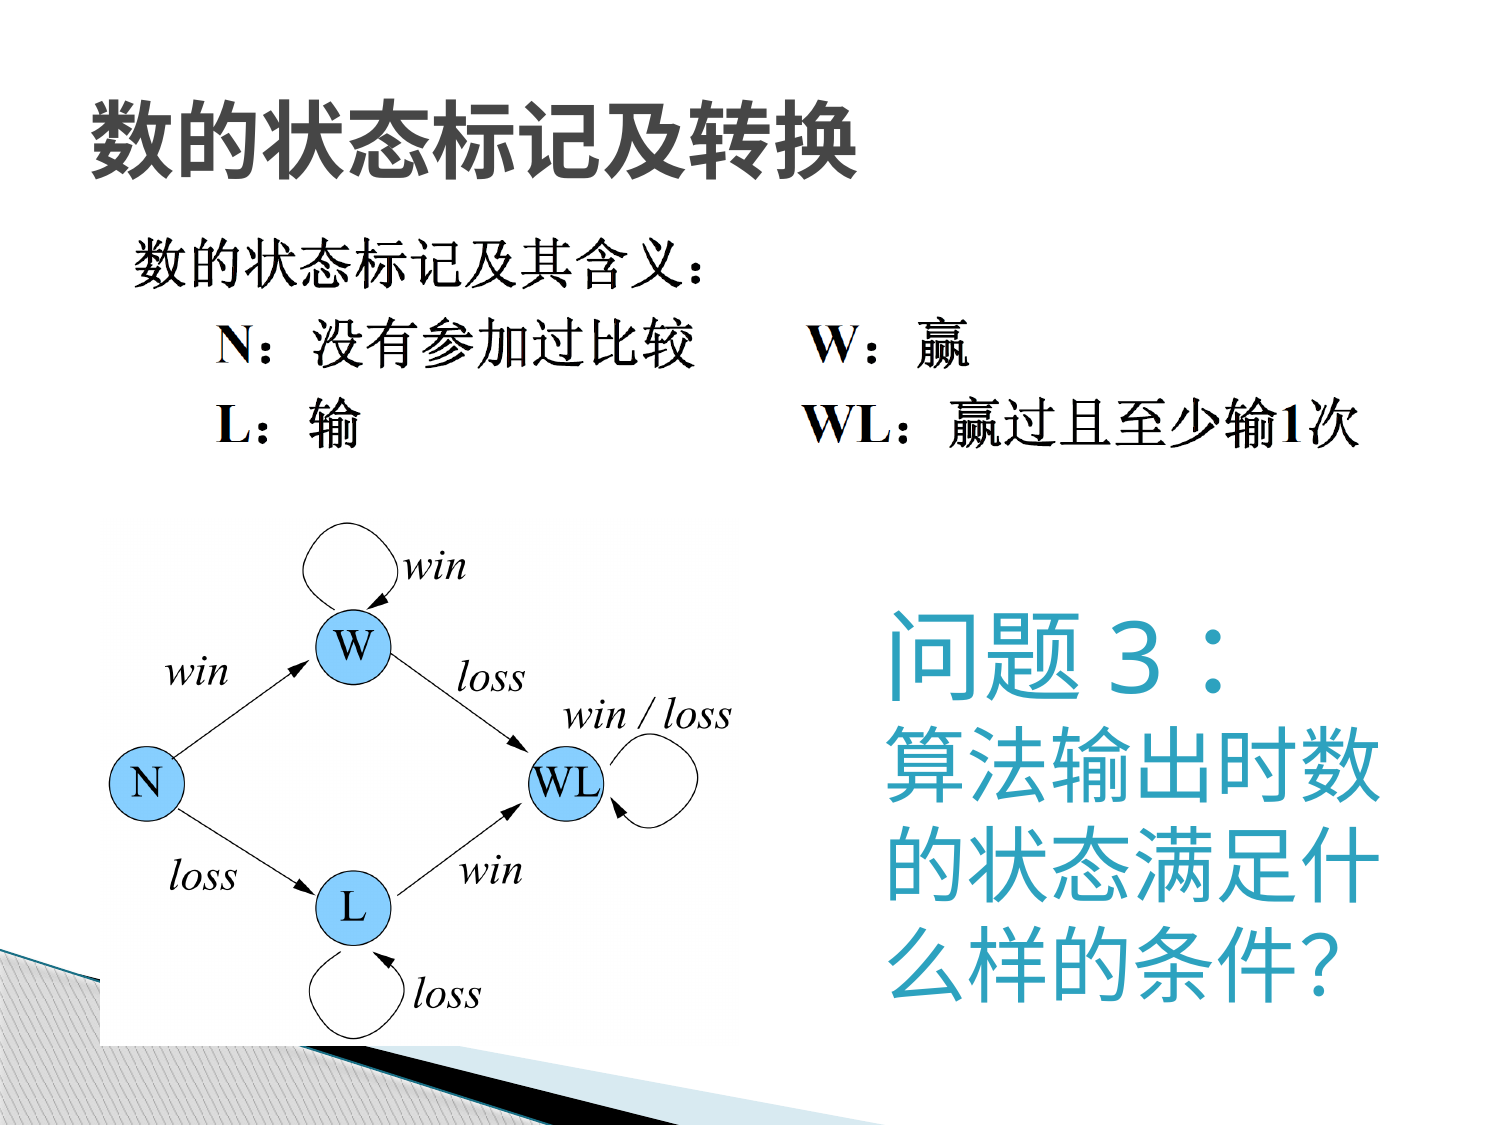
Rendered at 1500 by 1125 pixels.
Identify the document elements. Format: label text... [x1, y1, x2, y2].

title 数的状态标记及转换 [75, 45, 1425, 233]
text_box 问题3： 算法输出时数的状态满足什么样的条件？ [868, 586, 1436, 1021]
picture [111, 219, 1402, 475]
picture [100, 518, 739, 1046]
